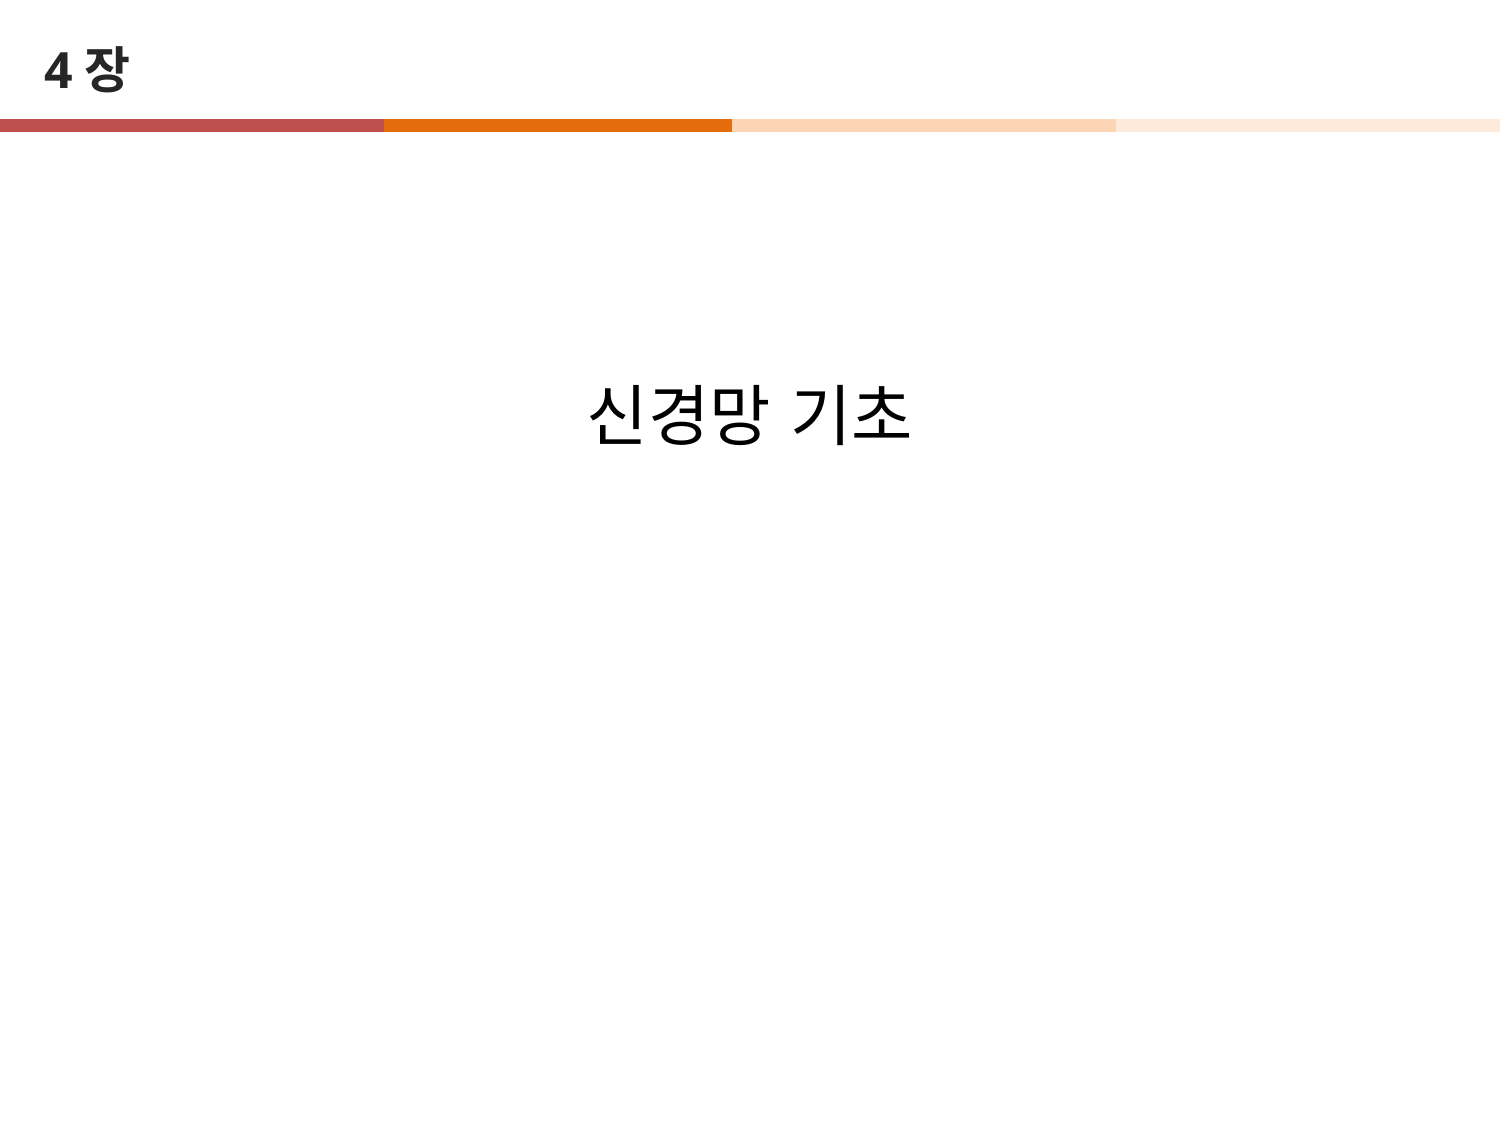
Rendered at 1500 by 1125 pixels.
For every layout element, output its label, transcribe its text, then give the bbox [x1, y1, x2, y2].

title 4장 [29, 23, 1270, 114]
list 신경망 기초 [29, 326, 1471, 551]
